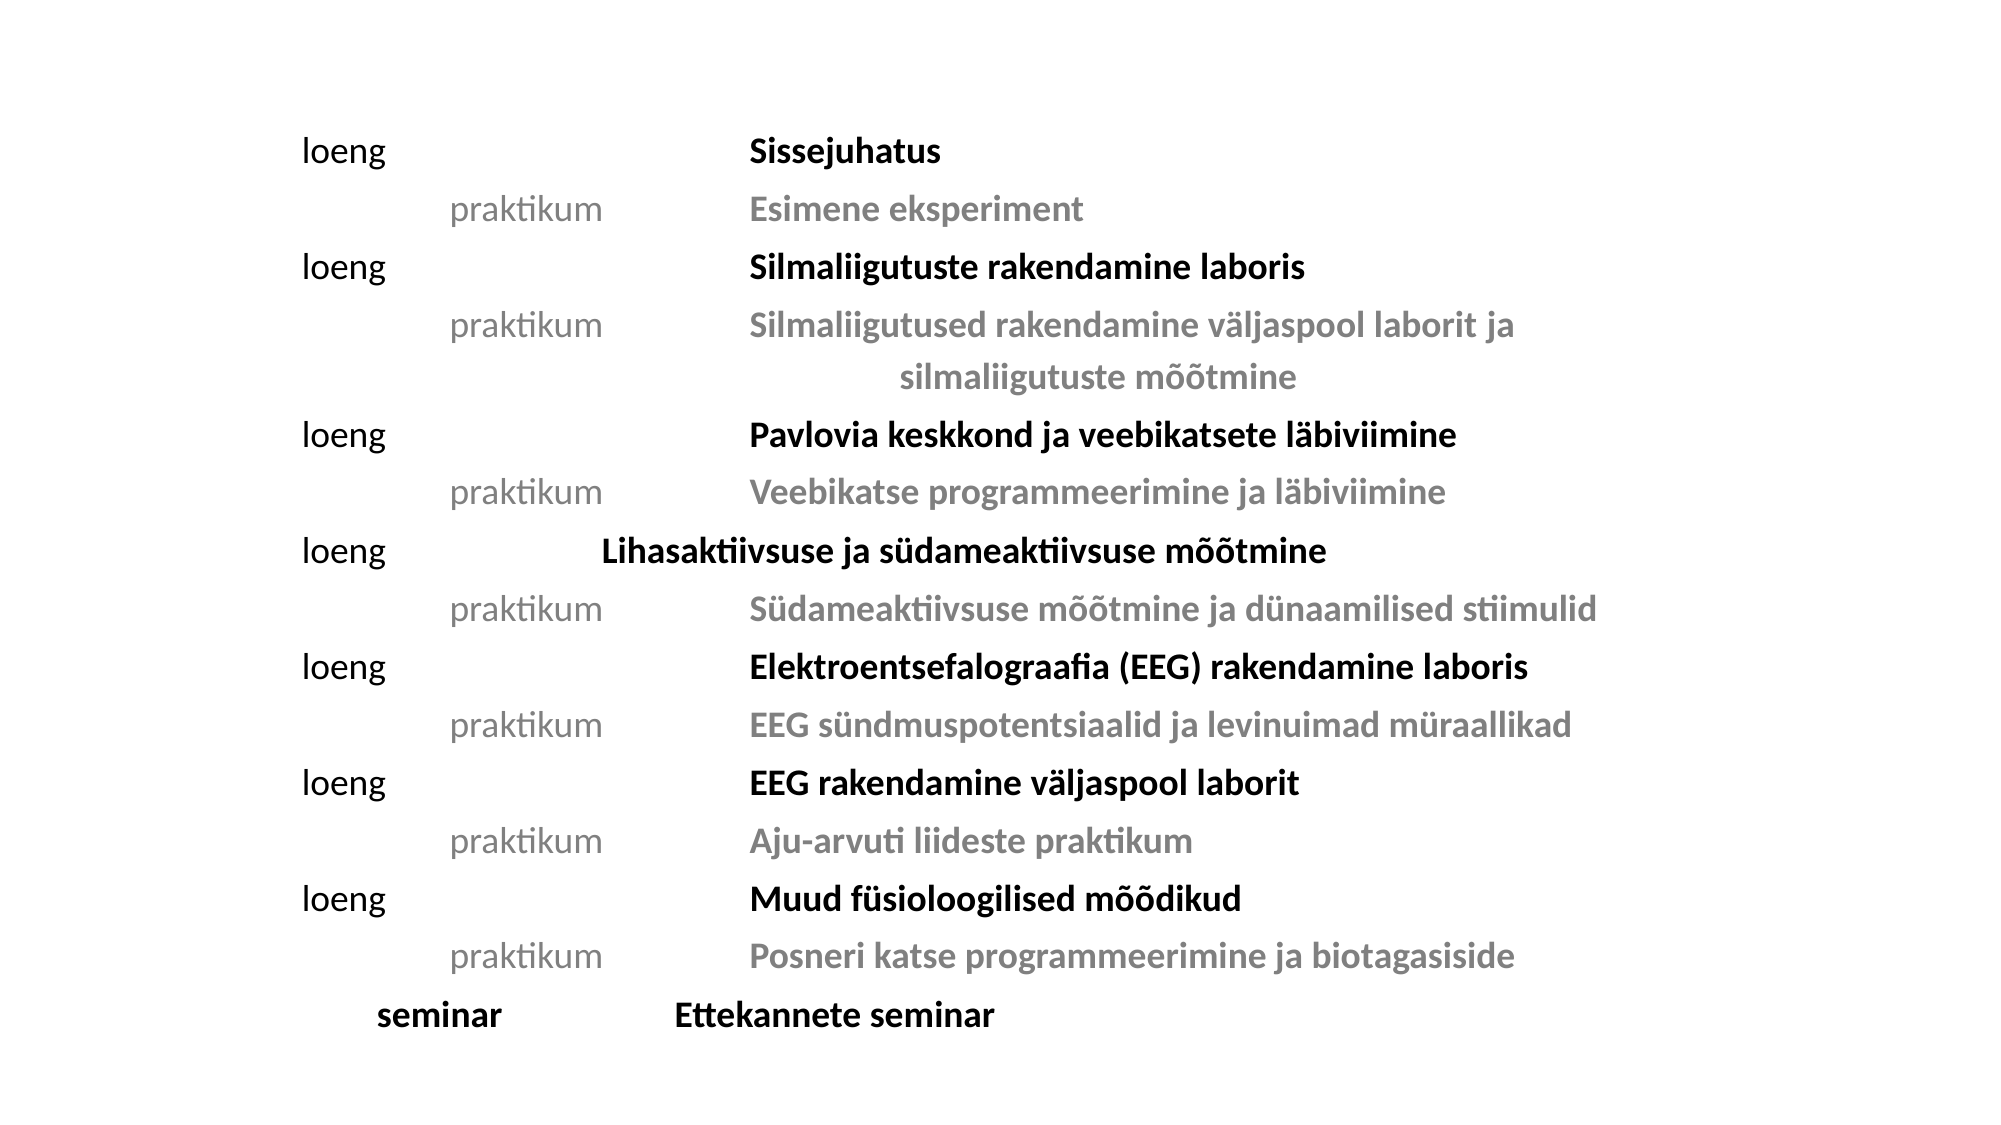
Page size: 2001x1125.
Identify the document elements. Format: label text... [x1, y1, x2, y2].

text_box loeng Sissejuhatus praktikum Esimene eksperiment loeng Silmaliigutuste rakendamine laboris praktikum Silmaliigutused rakendamine väljaspool laborit ja silmaliigutuste mõõtmine loeng Pavlovia keskkond ja veebikatsete läbiviimine praktikum Veebikatse programmeerimine ja läbiviimine loeng Lihasaktiivsuse ja südameaktiivsuse mõõtmine praktikum Südameaktiivsuse mõõtmine ja dünaamilised stiimulid loeng Elektroentsefalograafia (EEG) rakendamine laboris praktikum EEG sündmuspotentsiaalid ja levinuimad müraallikad loeng EEG rakendamine väljaspool laborit praktikum Aju-arvuti liideste praktikum loeng Muud füsioloogilised mõõdikud praktikum Posneri katse programmeerimine ja biotagasiside seminar Ettekannete seminar [287, 111, 1754, 1100]
